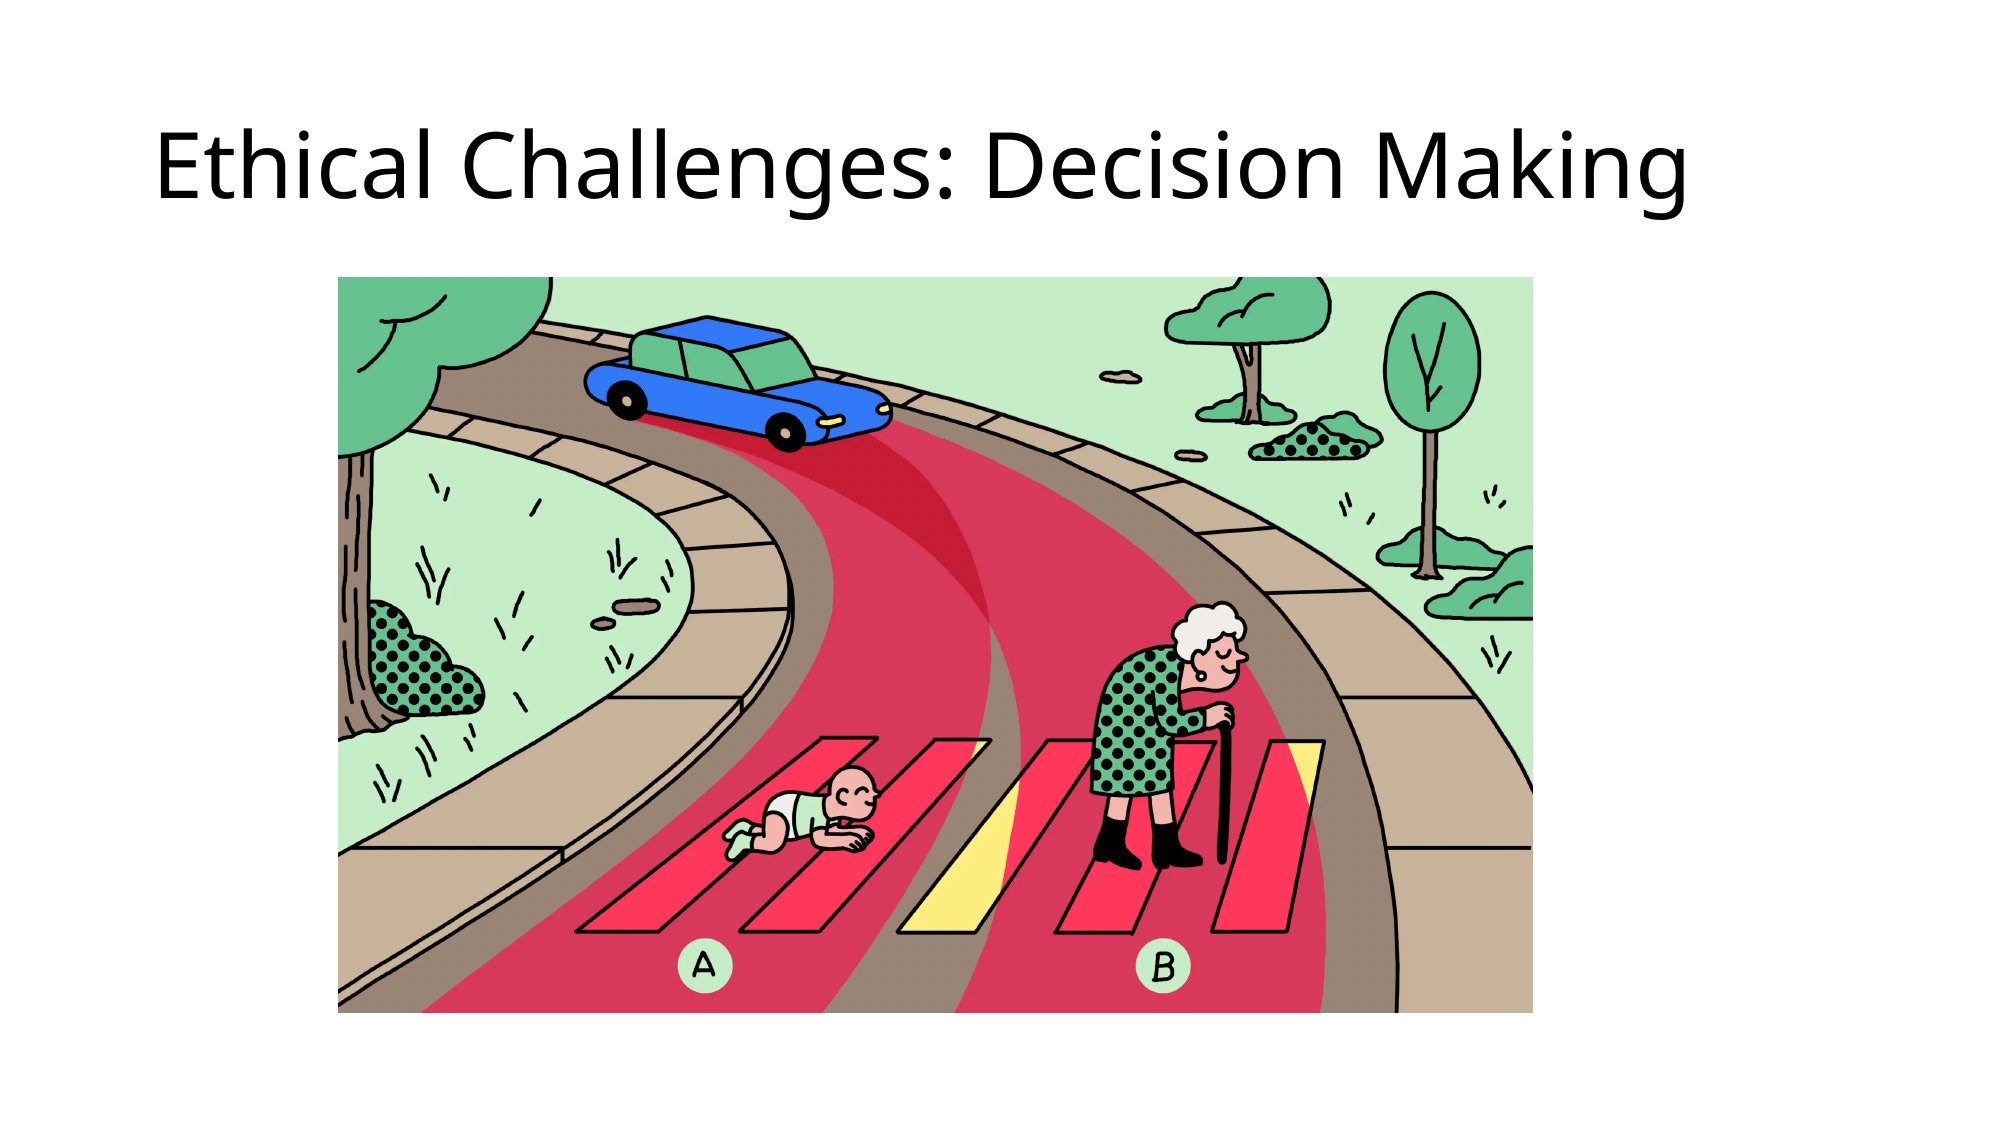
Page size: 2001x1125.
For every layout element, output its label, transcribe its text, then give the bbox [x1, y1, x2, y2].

picture [337, 276, 1533, 1014]
title Ethical Challenges: Decision Making [137, 59, 1863, 278]
